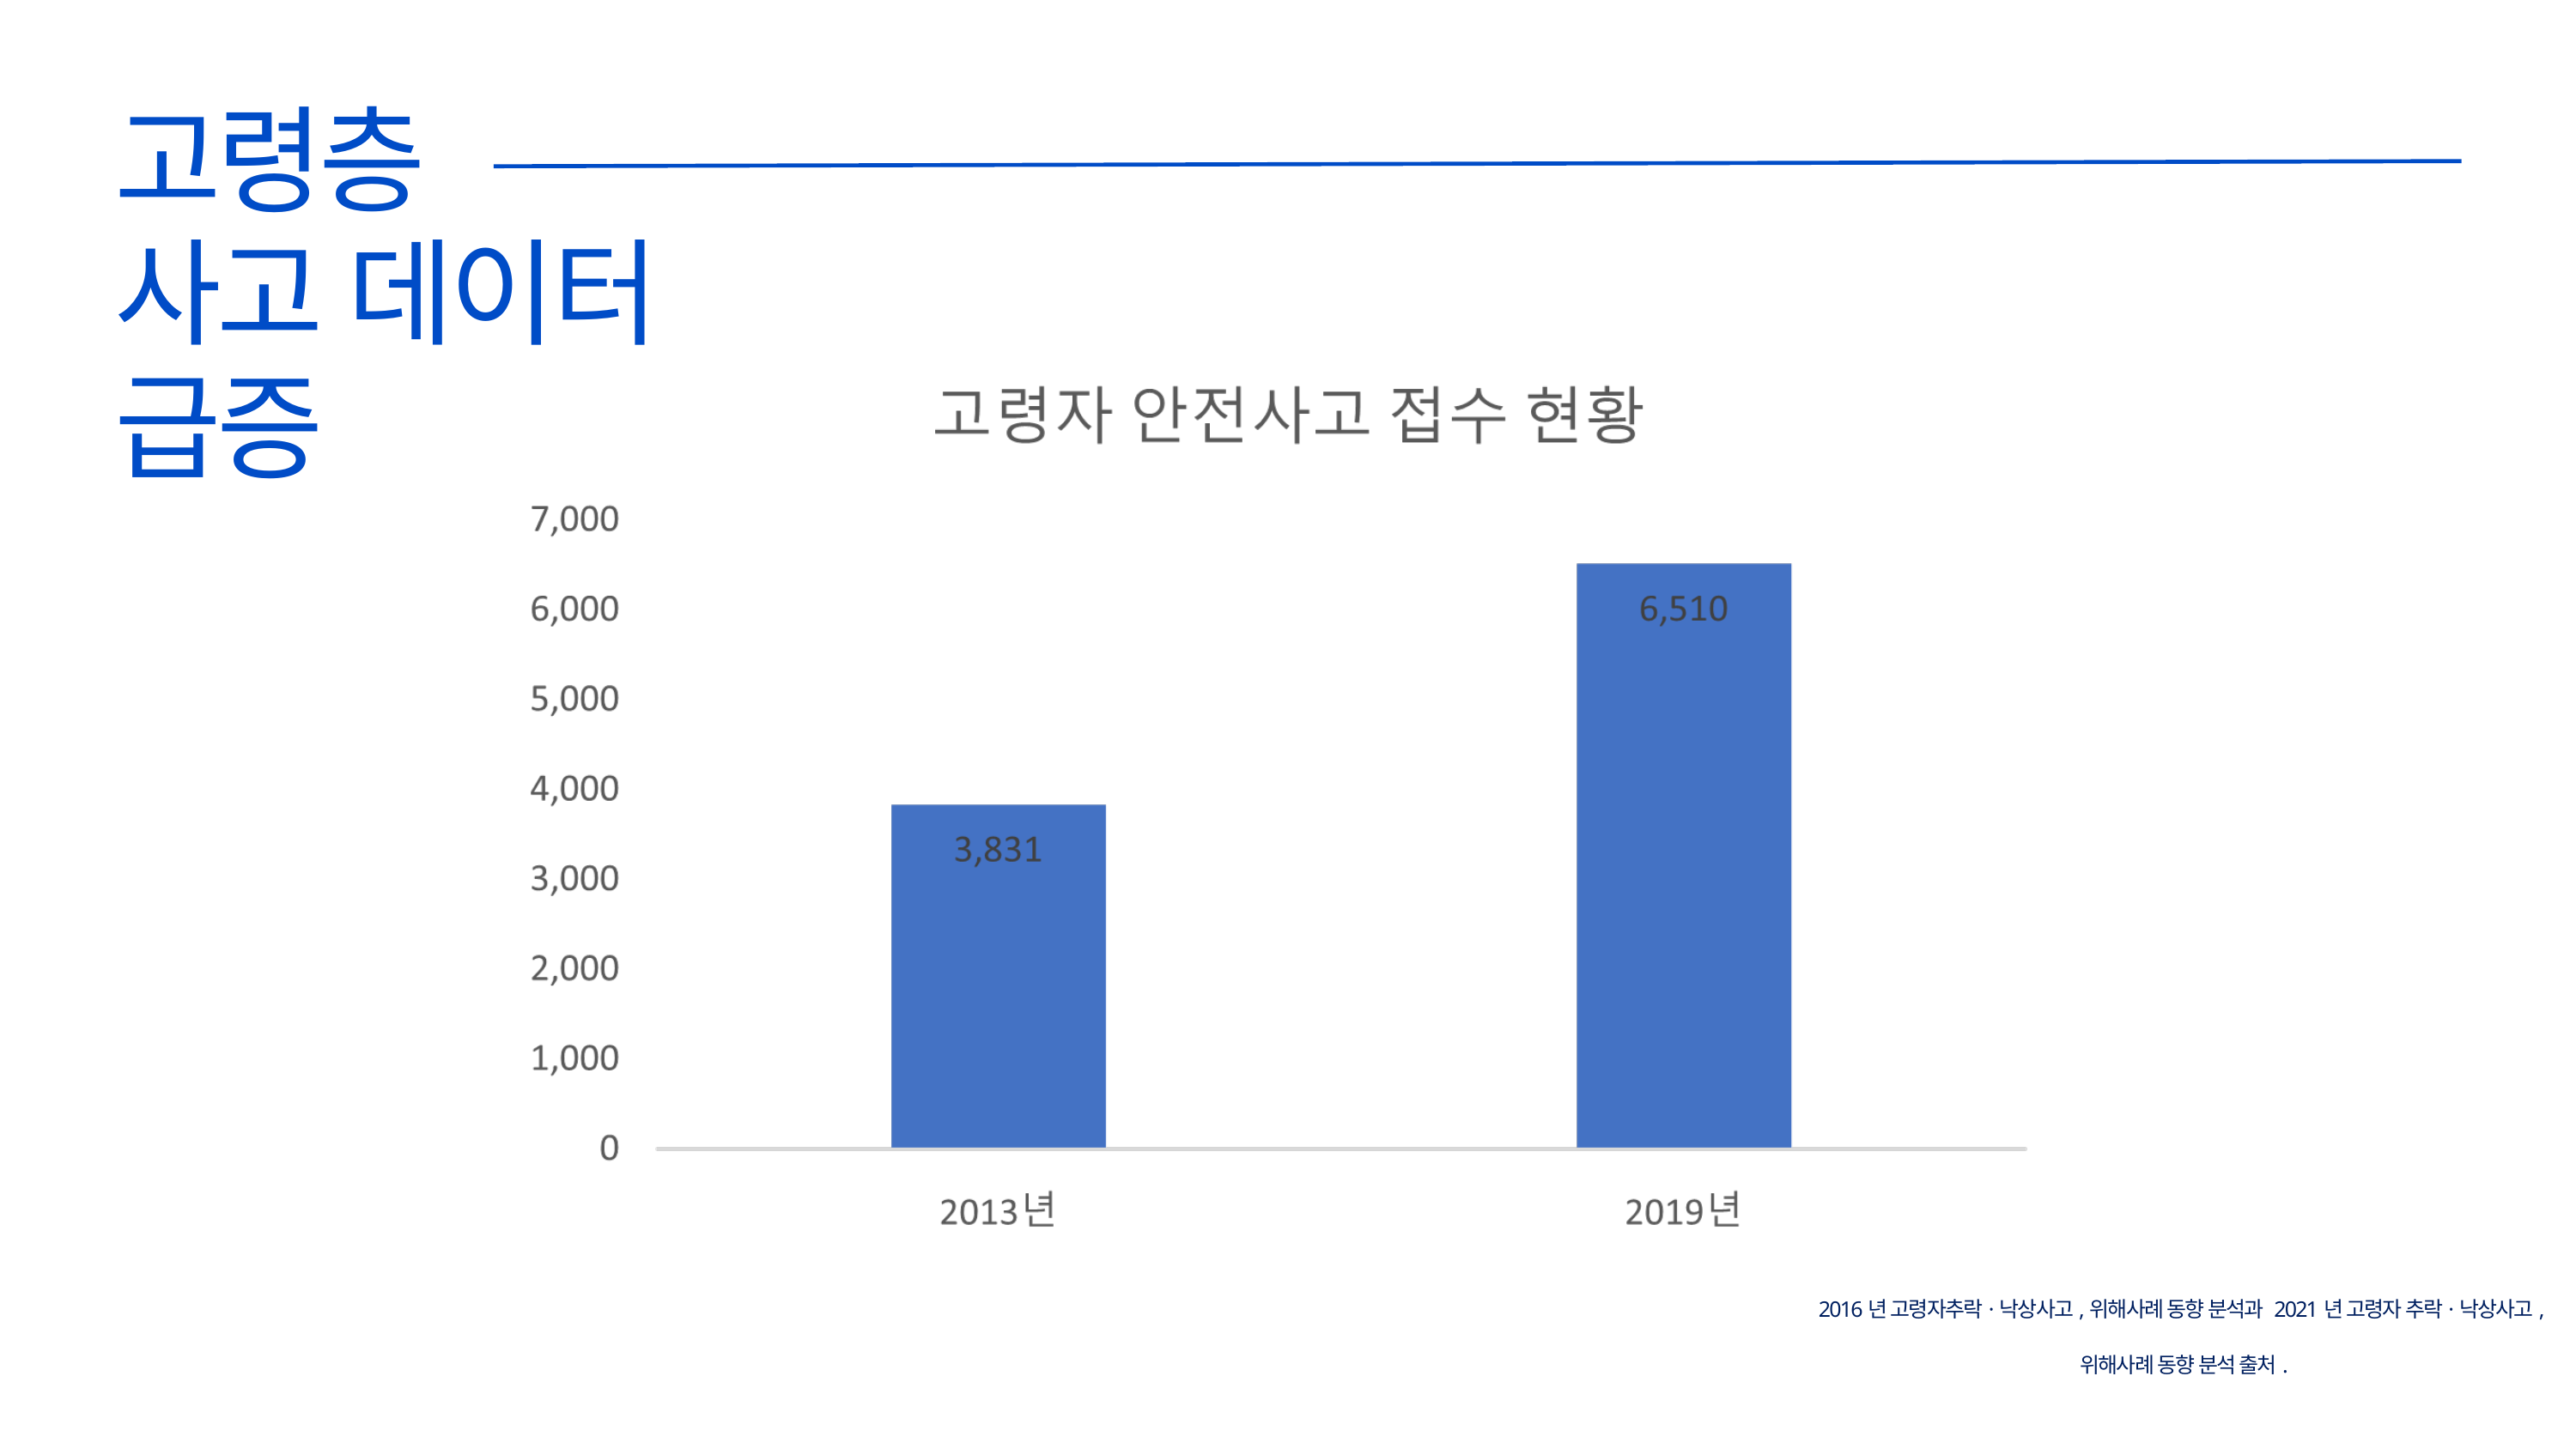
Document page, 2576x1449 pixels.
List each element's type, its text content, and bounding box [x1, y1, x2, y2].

picture [501, 327, 2075, 1270]
text_box 고령층 사고 데이터 급증 [114, 92, 1508, 494]
text_box 2016년 고령자추락·낙상사고,위해사례 동향 분석과 2021년 고령자 추락·낙상사고,위해사례 동향 분석 출처. [1792, 1258, 2576, 1385]
